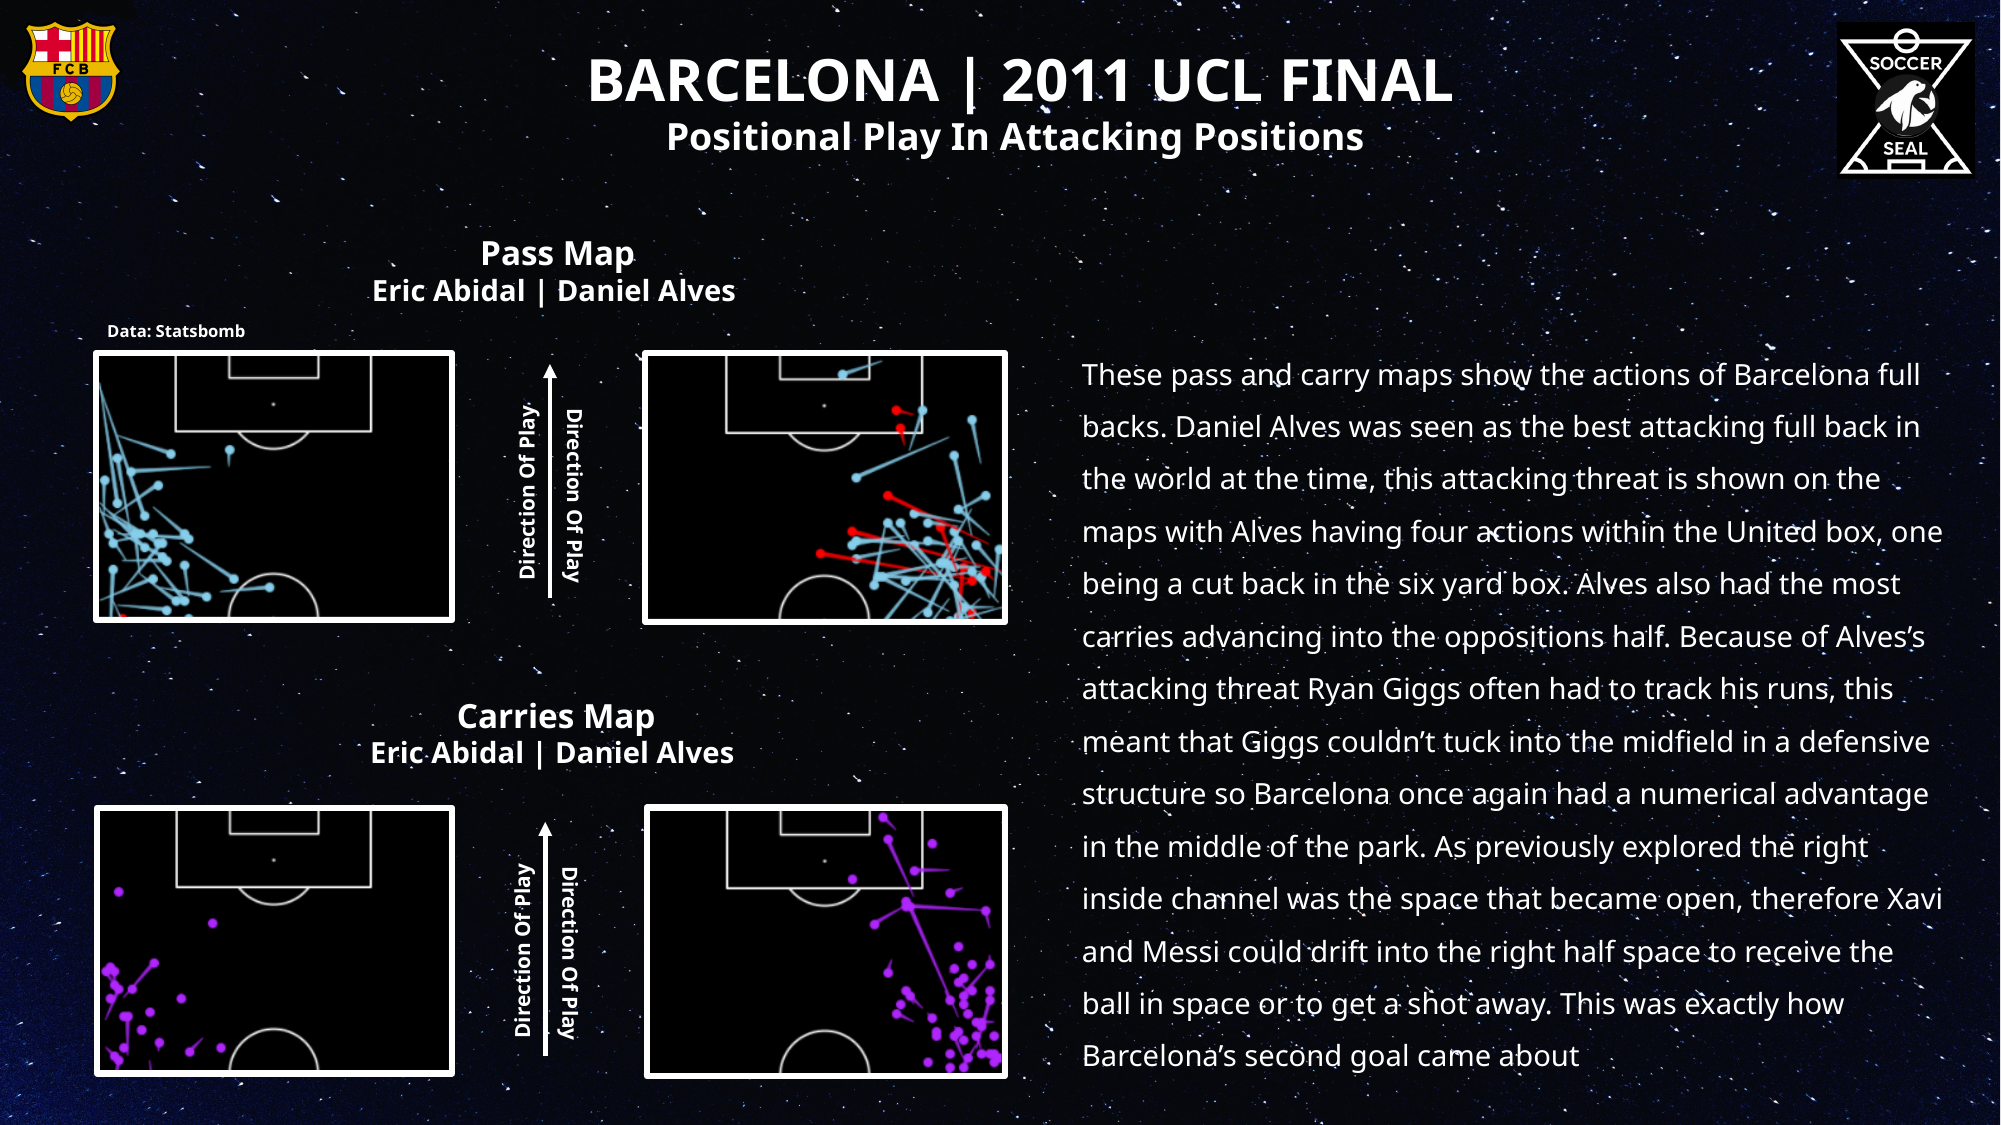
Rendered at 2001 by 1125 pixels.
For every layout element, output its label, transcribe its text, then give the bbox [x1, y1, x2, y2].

text_box Data: Statsbomb [92, 313, 278, 349]
text_box Carries Map Eric Abidal | Daniel Alves [278, 687, 835, 778]
text_box These pass and carry maps show the actions of Barcelona full backs. Daniel Alves was seen as the best attacking full back in the world at the time, this attacking threat is shown on the maps with Alves having four actions within the United box, one being a cut back in the six yard box. Alves also had the most carries advancing into the oppositions half. Because of Alves’s attacking threat Ryan Giggs often had to track his runs, this meant that Giggs couldn’t tuck into the midfield in a defensive structure so Barcelona once again had a numerical advantage in the middle of the park. As previously explored the right inside channel was the space that became open, therefore Xavi and Messi could drift into the right half space to receive the ball in space or to get a shot away. This was exactly how Barcelona’s second goal came about [1067, 331, 1963, 1081]
text_box Direction Of Play [501, 818, 542, 1054]
text_box Pass Map Eric Abidal | Daniel Alves [279, 224, 836, 315]
text_box Direction Of Play [555, 393, 596, 629]
picture [0, 0, 2001, 1125]
text_box BARCELONA | 2011 UCL FINAL Positional Play In Attacking Positions [258, 35, 1783, 166]
text_box Direction Of Play [506, 360, 547, 596]
text_box Direction Of Play [550, 851, 591, 1086]
